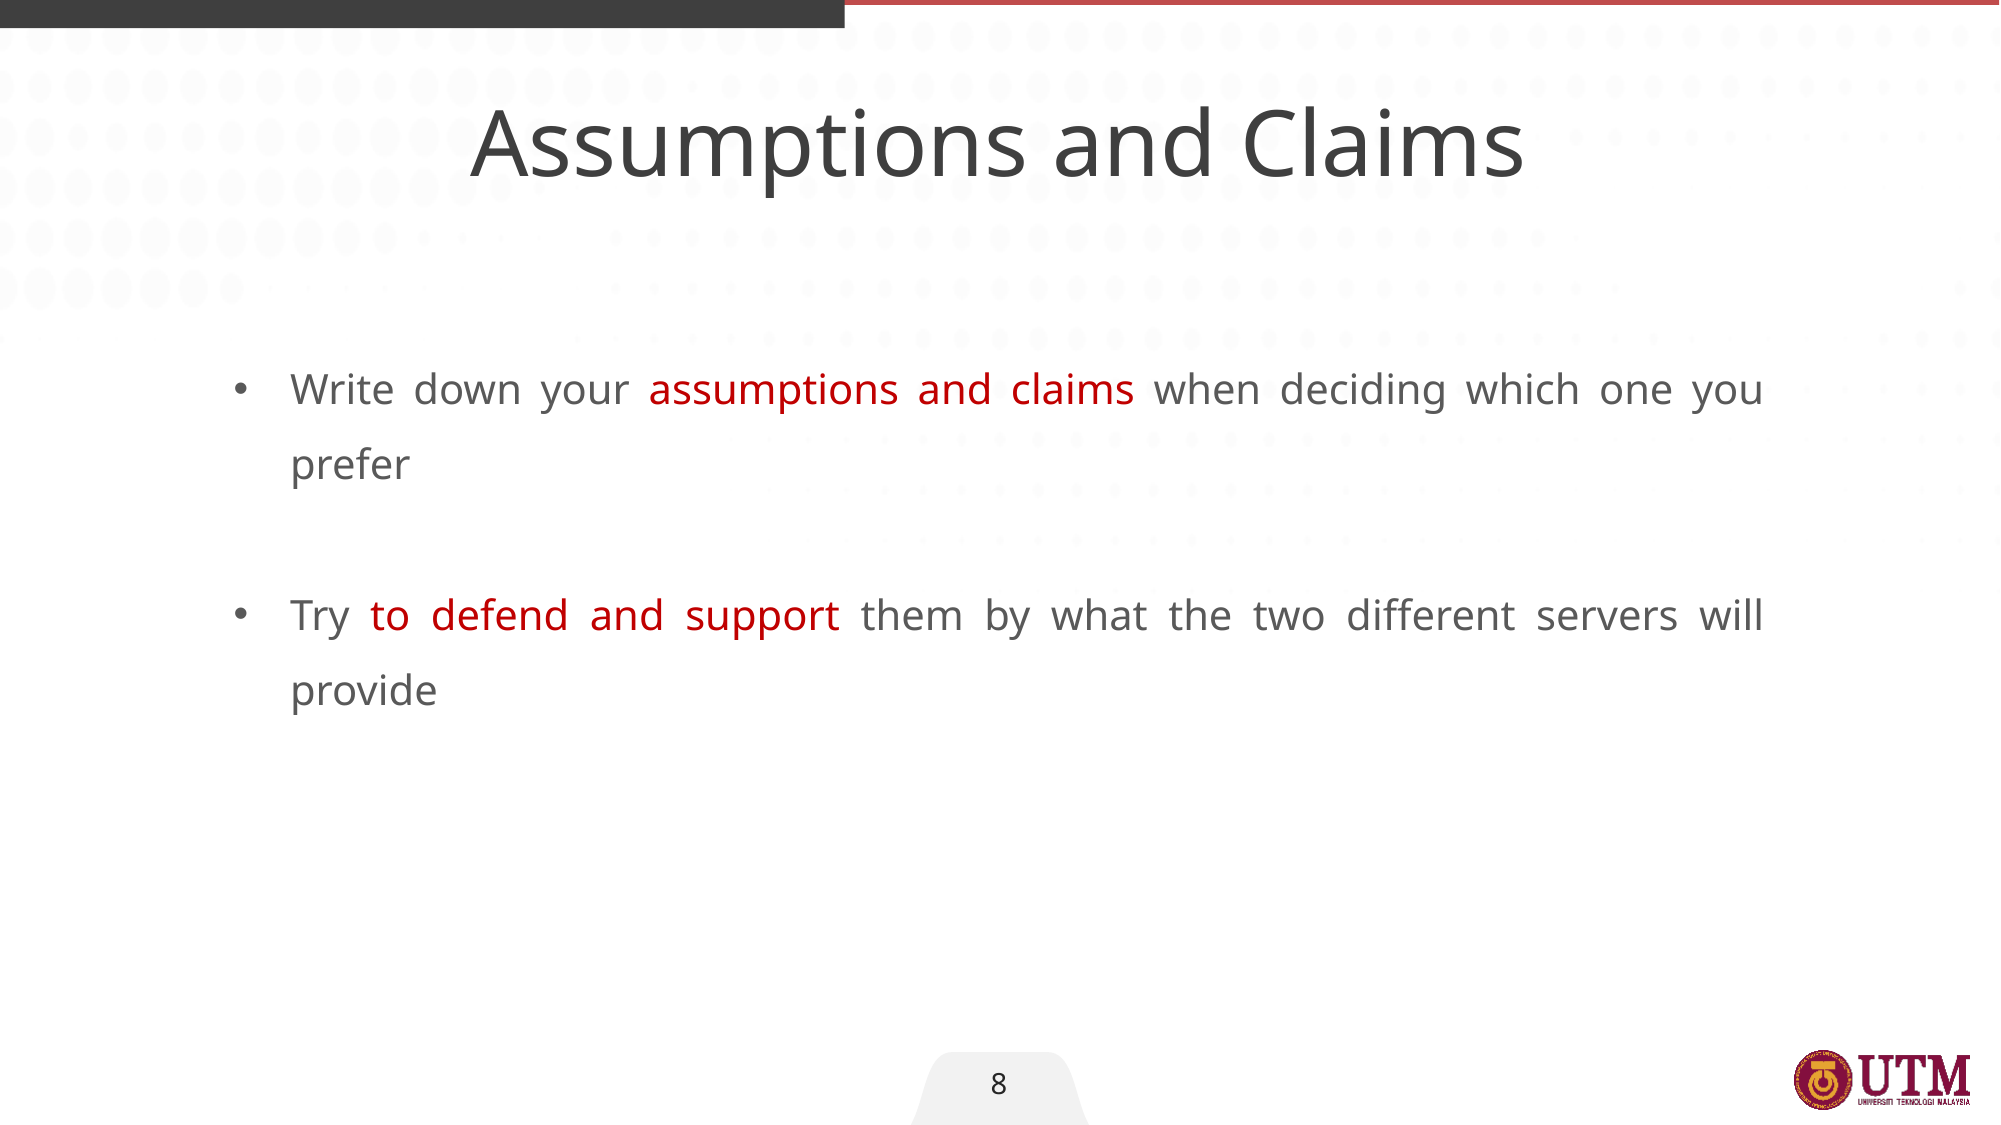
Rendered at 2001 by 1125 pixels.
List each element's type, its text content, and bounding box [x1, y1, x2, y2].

text_box Assumptions and Claims [342, 77, 1656, 203]
slide_number 8 [774, 1055, 1225, 1116]
text_box Write down your assumptions and claims when deciding which one you prefer Try to defend and support them by what the two different servers will provide [218, 330, 1780, 796]
picture [1794, 1050, 1970, 1110]
picture [0, 0, 2001, 645]
